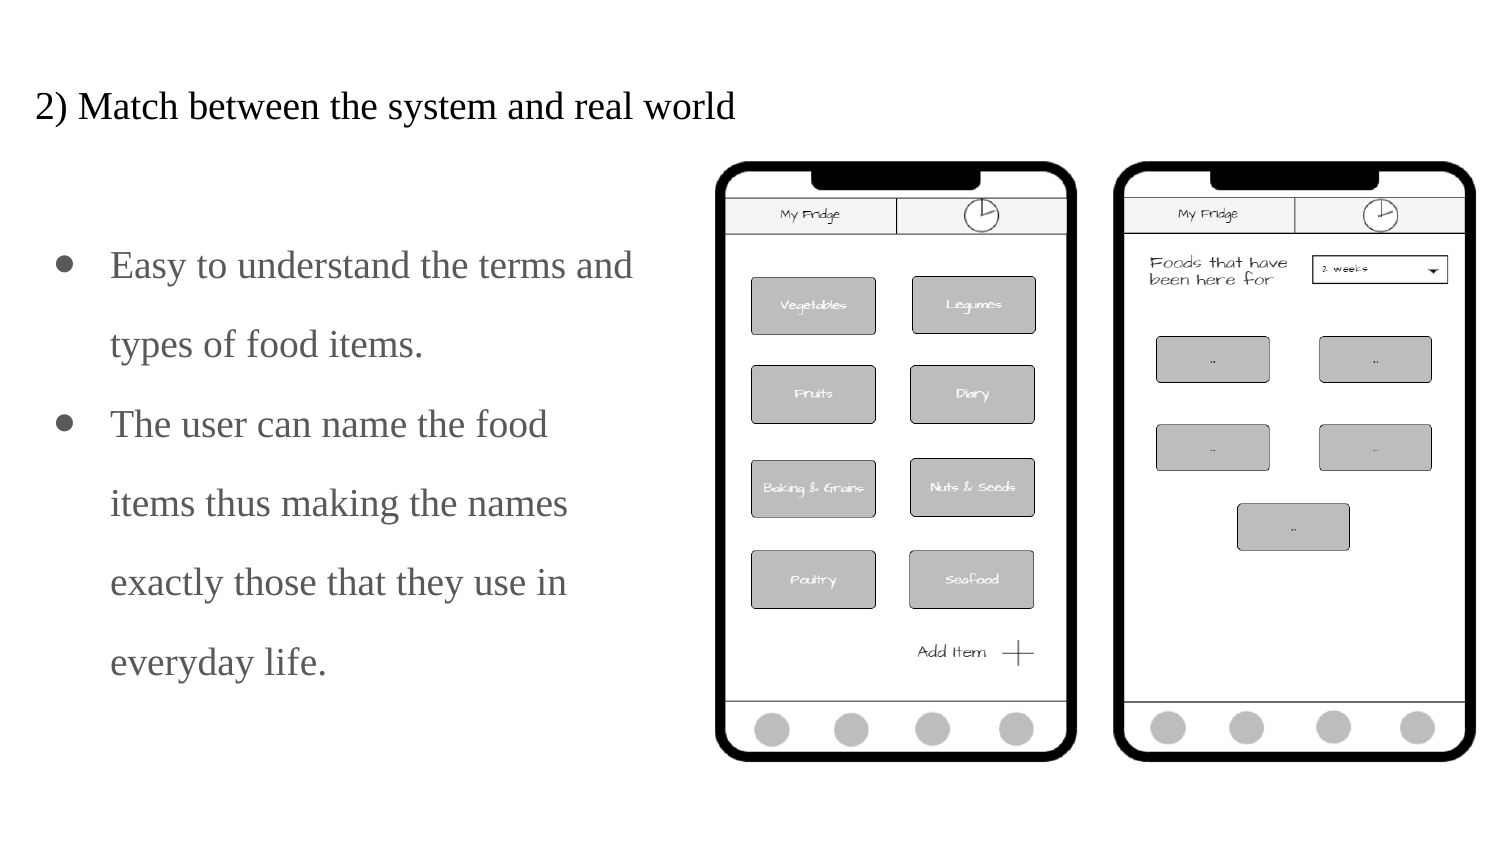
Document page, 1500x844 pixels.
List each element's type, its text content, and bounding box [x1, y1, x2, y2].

picture [674, 150, 1493, 777]
list 2) Match between the system and real world Easy to understand the terms and types of food items. The user can name the food items thus making the names exactly those that they use in everyday life. [20, 57, 1500, 844]
